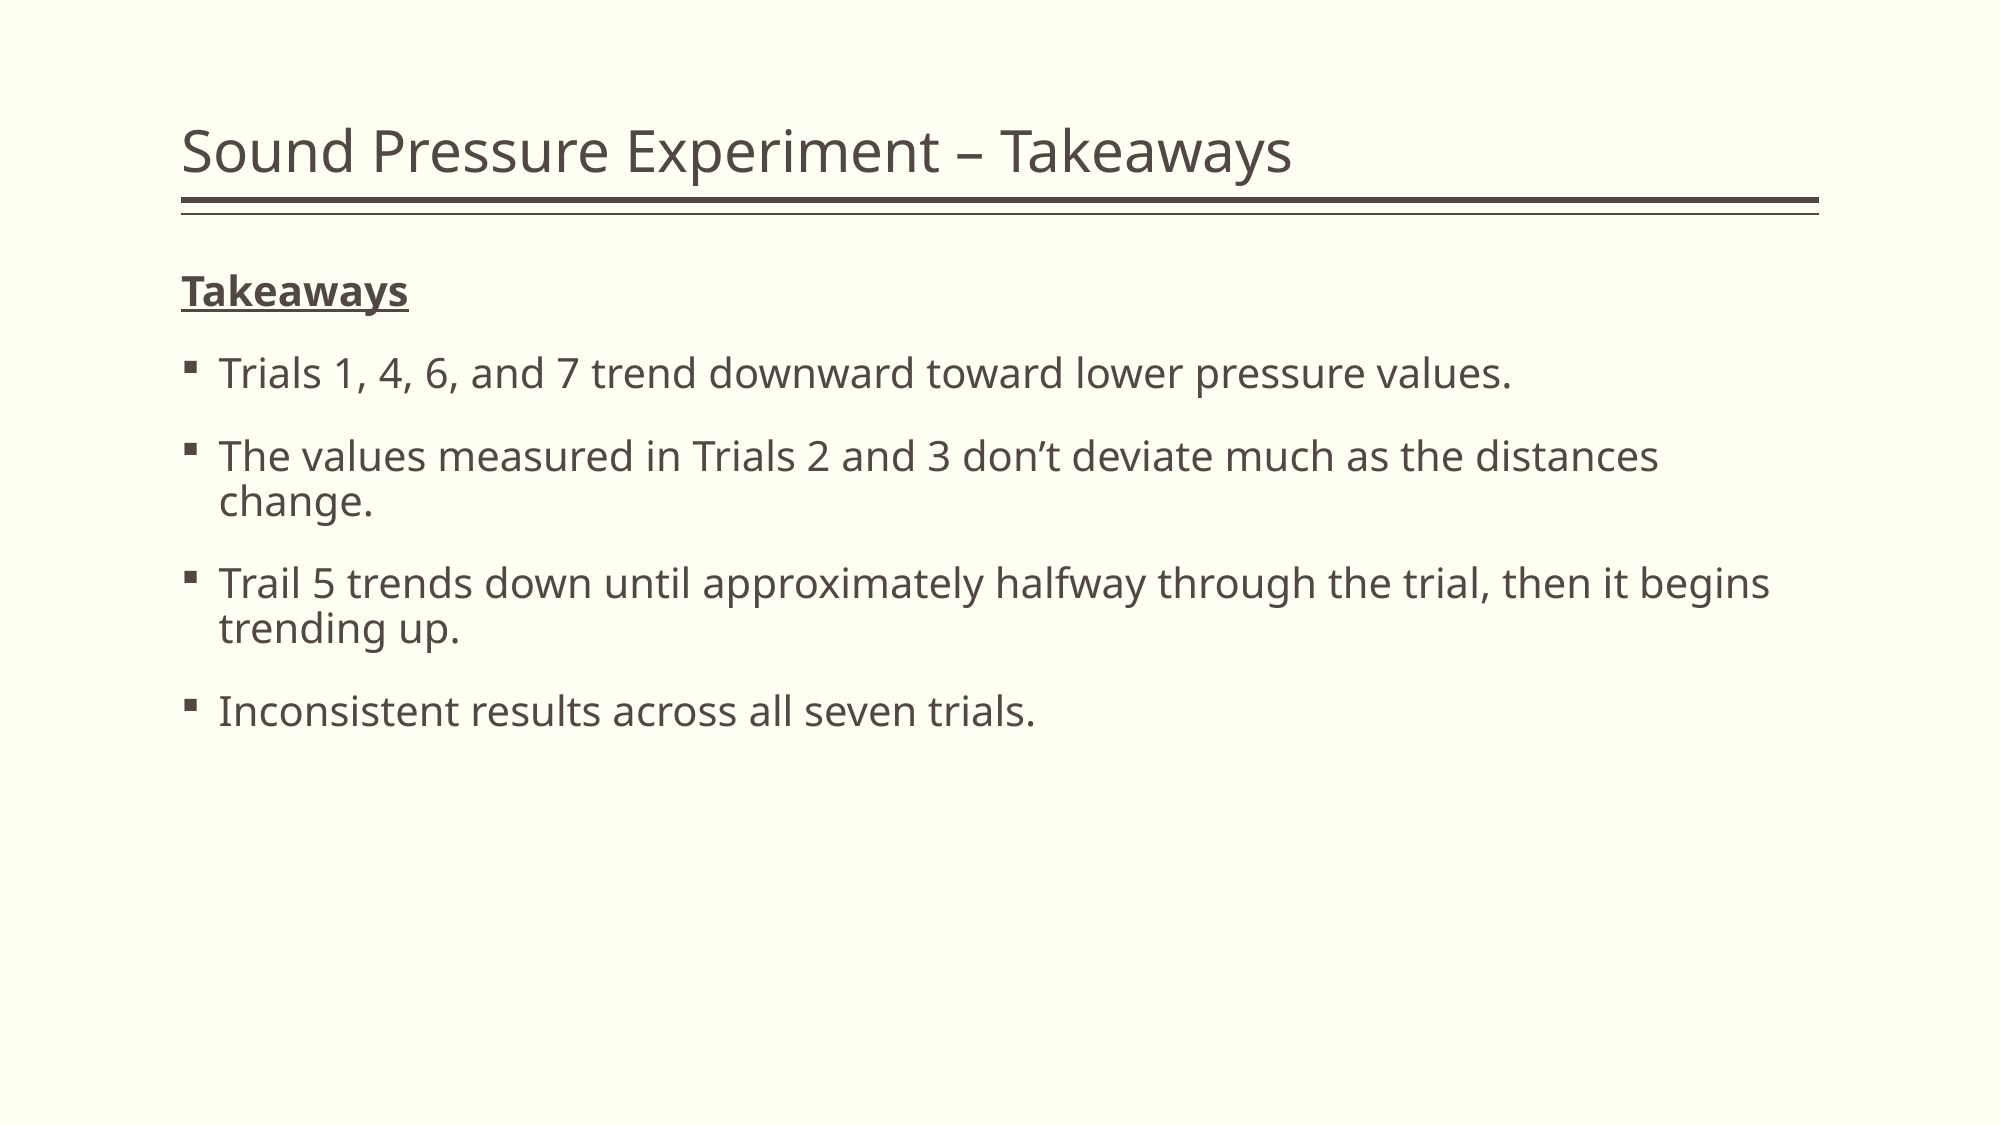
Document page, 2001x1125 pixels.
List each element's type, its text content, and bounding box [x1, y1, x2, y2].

title Sound Pressure Experiment – Takeaways [181, 12, 1819, 193]
list Takeaways Trials 1, 4, 6, and 7 trend downward toward lower pressure values. The values measured in Trials 2 and 3 don’t deviate much as the distances change. Trail 5 trends down until approximately halfway through the trial, then it begins trending up. Inconsistent results across all seven trials. [181, 262, 1819, 1013]
